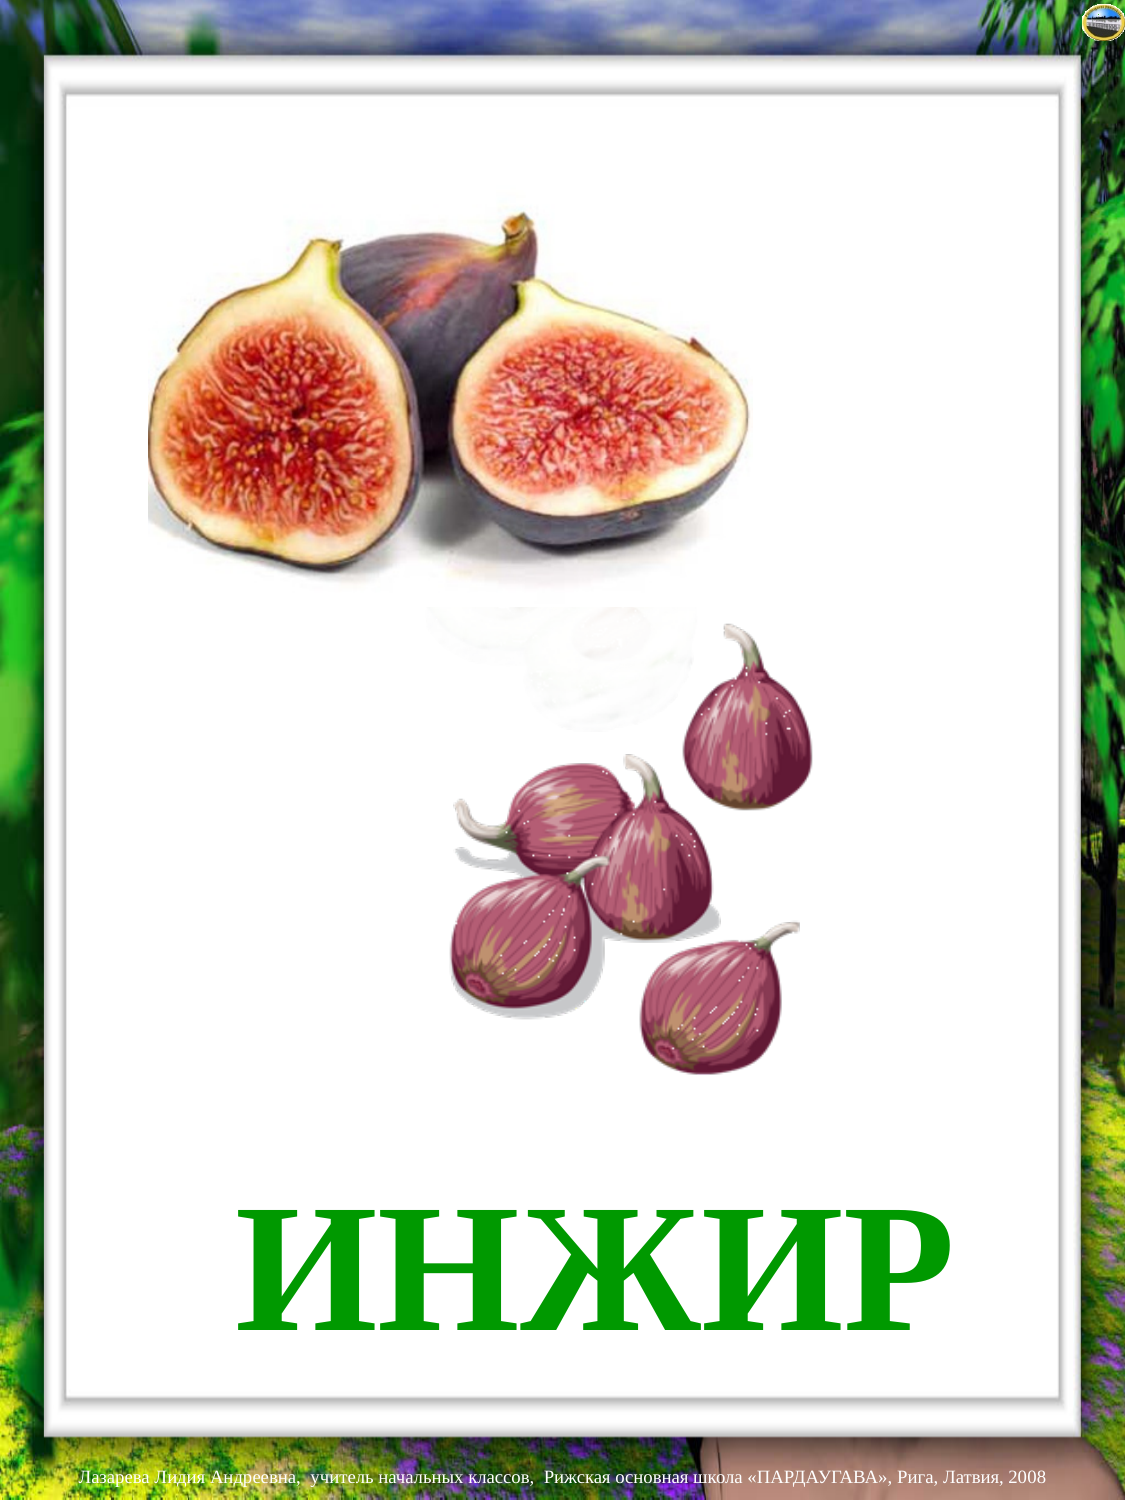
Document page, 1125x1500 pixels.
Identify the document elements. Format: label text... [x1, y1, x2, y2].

picture [0, 0, 1125, 1500]
text_box ИНЖИР [220, 1139, 971, 1375]
